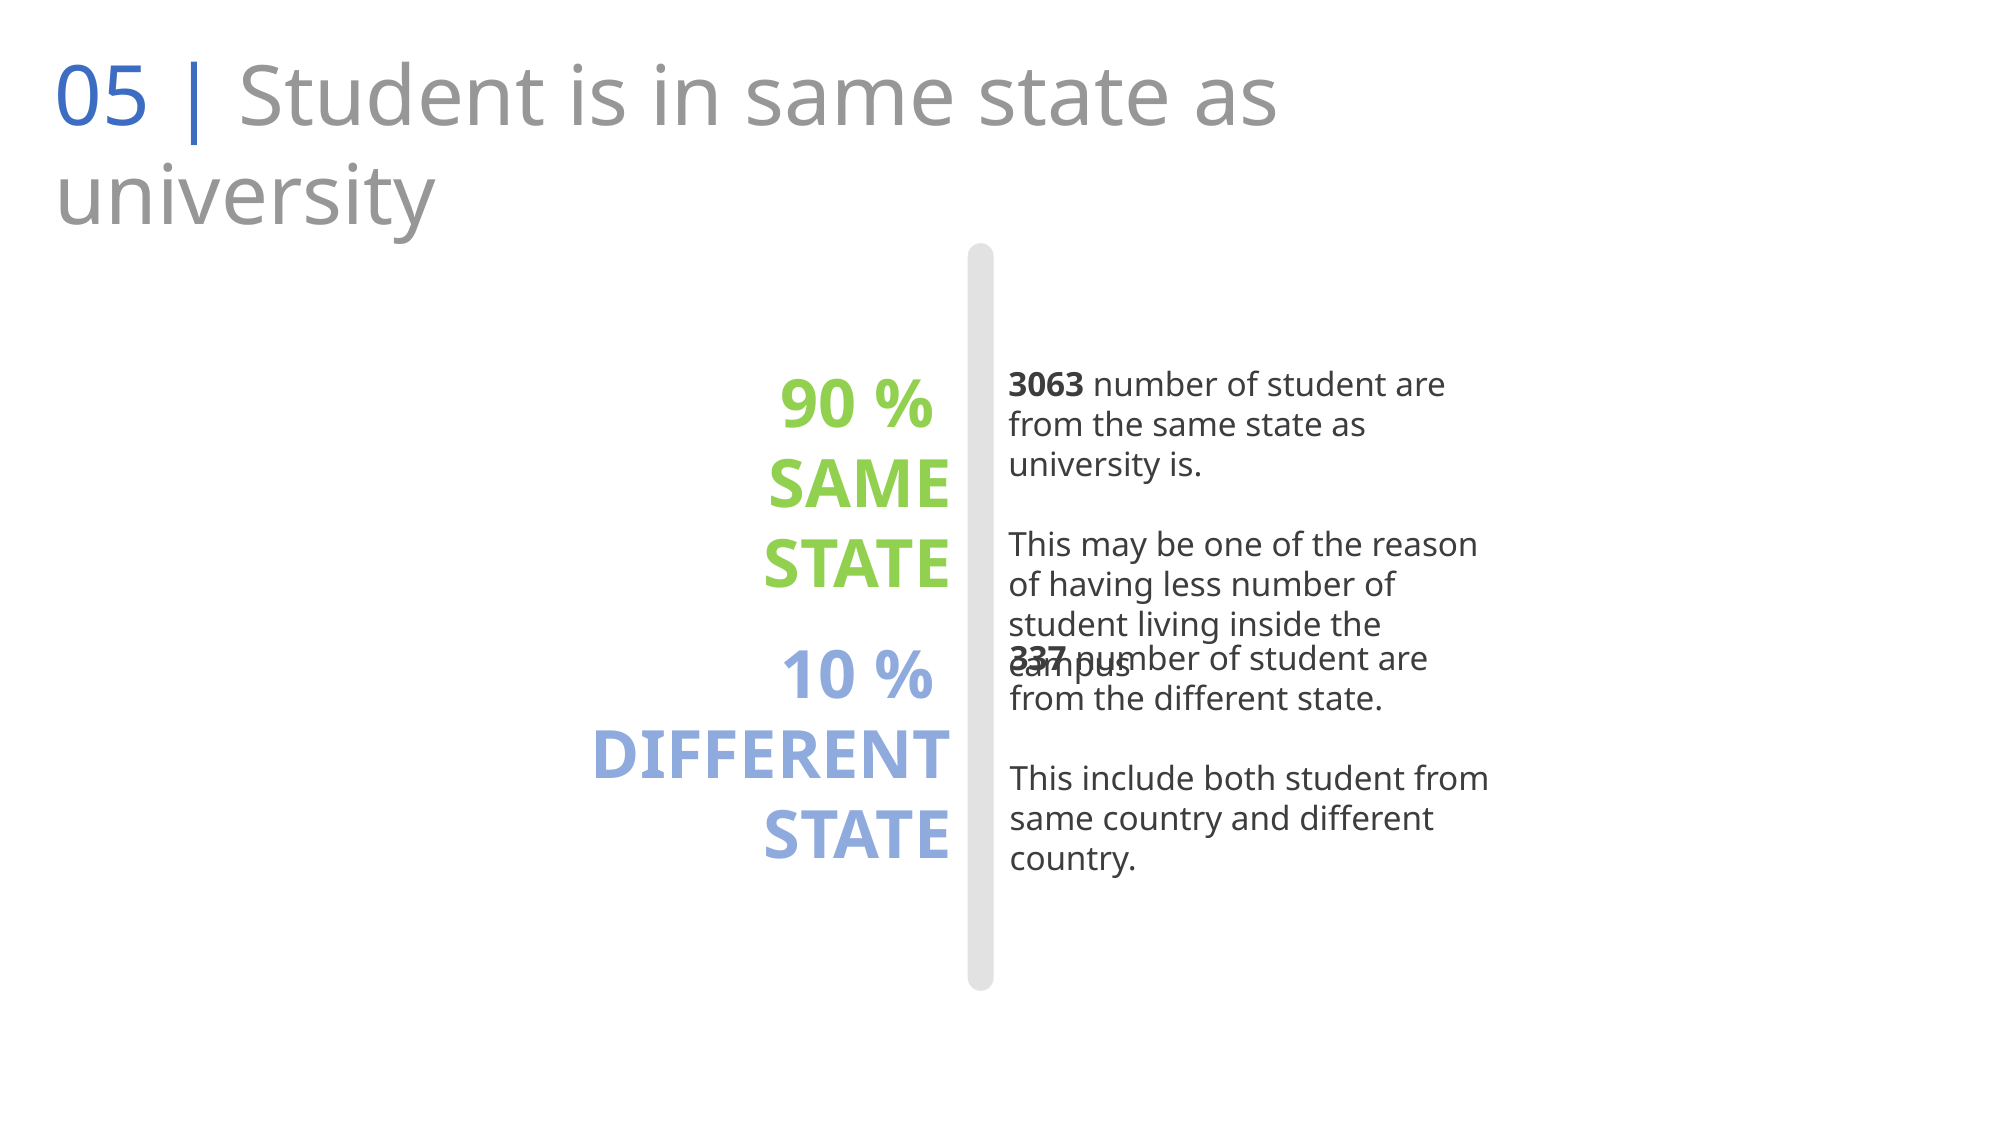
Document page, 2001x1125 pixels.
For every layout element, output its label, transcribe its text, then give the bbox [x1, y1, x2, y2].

text_box 05 | Student is in same state as university [39, 34, 1509, 350]
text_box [487, 243, 1513, 991]
